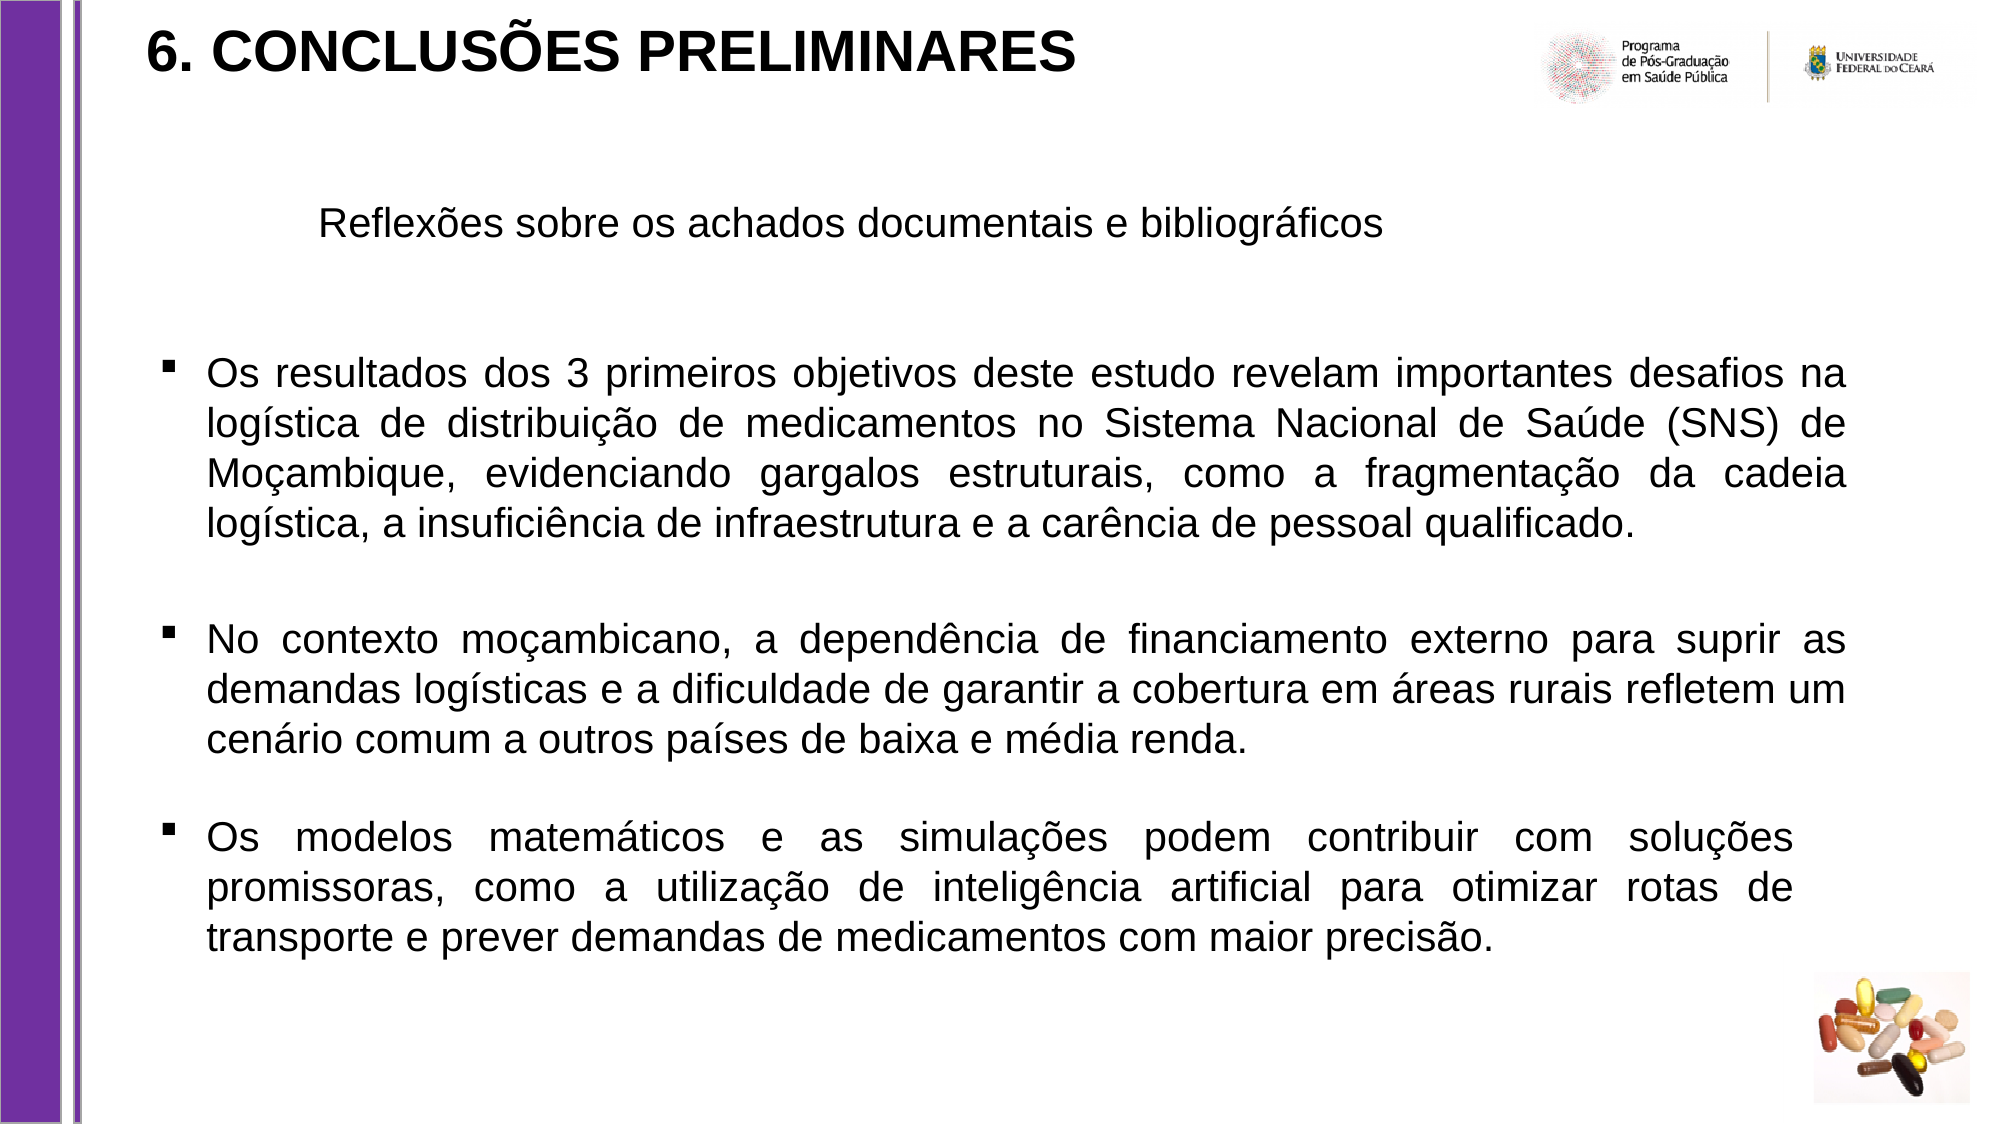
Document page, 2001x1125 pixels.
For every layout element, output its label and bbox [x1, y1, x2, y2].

picture [1780, 953, 2000, 1123]
text_box [0, 0, 1959, 1123]
picture [1534, 21, 1977, 108]
